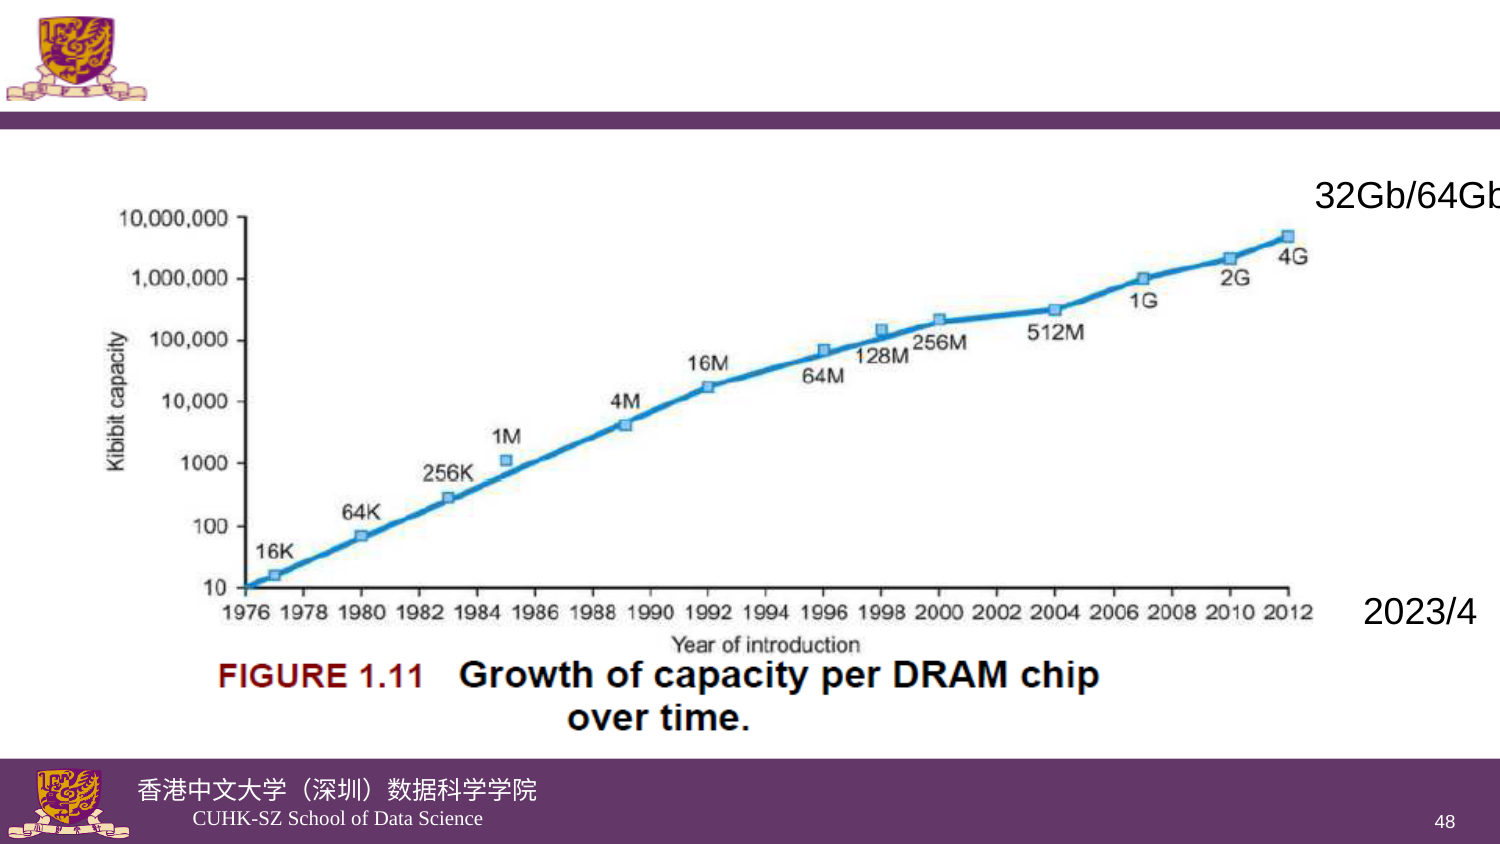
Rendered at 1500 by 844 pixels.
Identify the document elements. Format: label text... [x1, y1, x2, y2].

slide_number 48 [1120, 802, 1471, 844]
text_box 32Gb/64Gb [1464, 164, 1500, 224]
picture [5, 15, 152, 101]
picture [41, 139, 1459, 738]
text_box 2023/4 [1464, 579, 1493, 640]
picture [7, 768, 130, 839]
